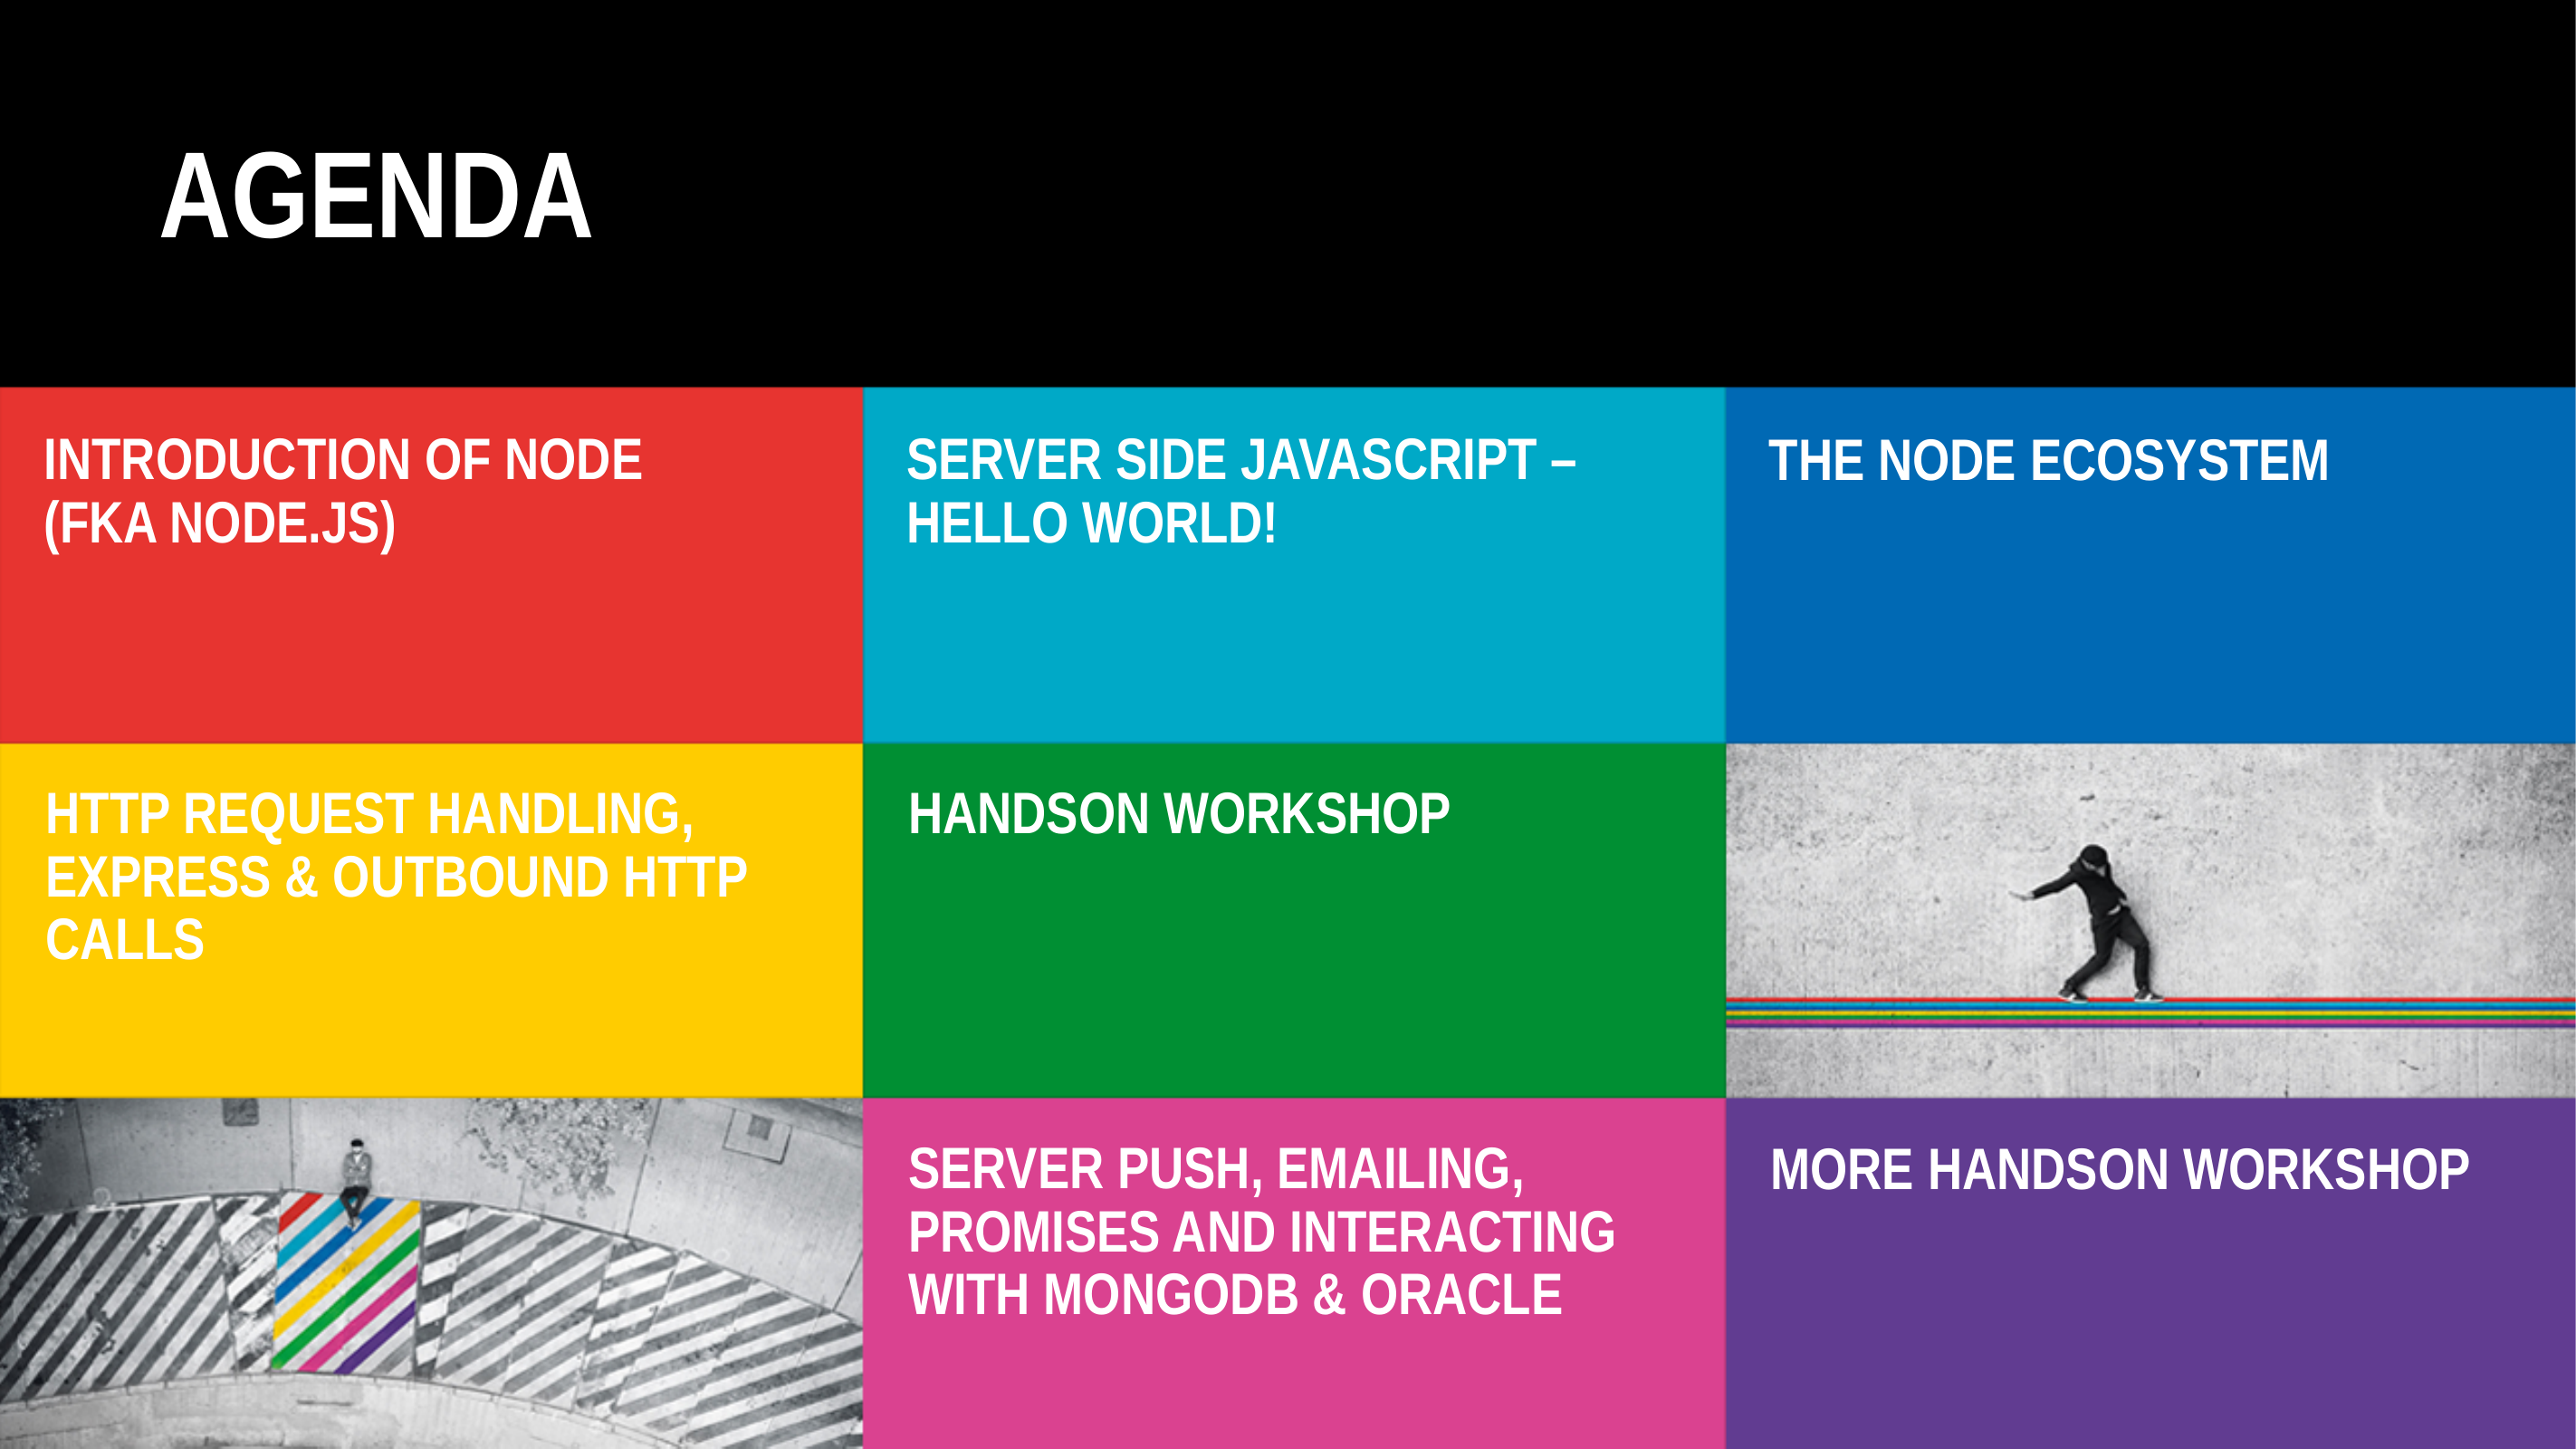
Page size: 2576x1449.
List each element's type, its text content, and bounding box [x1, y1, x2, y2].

list The node ecosystem [1755, 423, 2542, 696]
list Handson Workshop [895, 776, 1681, 1048]
picture [0, 0, 2576, 1449]
list Introduction of Node (fka Node.JS) [30, 422, 817, 694]
list HTTP Request Handling, Express & outbound HTTP Calls [32, 776, 819, 1048]
title Agenda [145, 125, 2367, 341]
list Server push, emailing, promises and interacting with MongoDB & Oracle [895, 1131, 1681, 1403]
list Server side JavaScript – hello world! [893, 422, 1680, 694]
list More Handson Workshop [1757, 1132, 2544, 1404]
